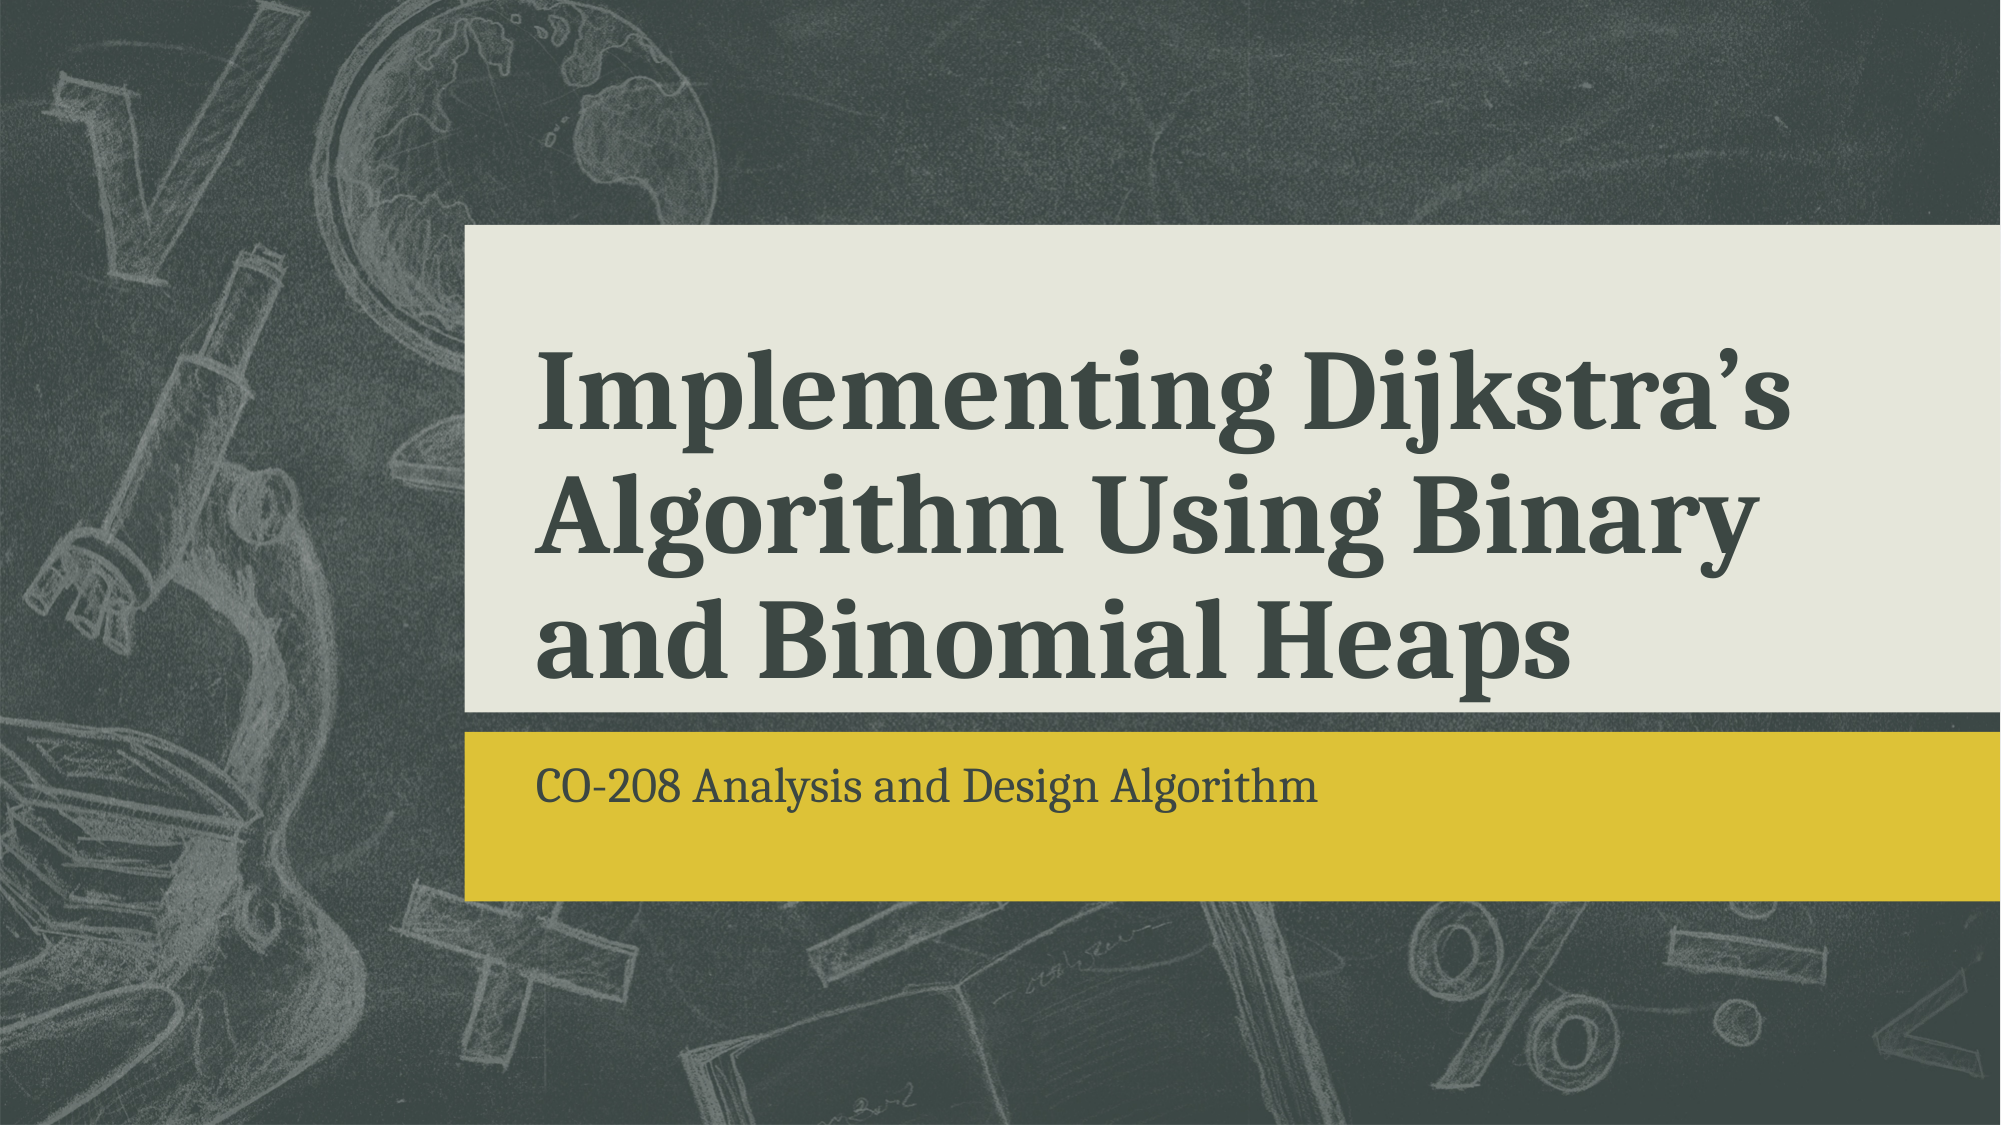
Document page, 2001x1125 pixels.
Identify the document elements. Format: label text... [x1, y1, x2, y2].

subtitle CO-208 Analysis and Design Algorithm [520, 744, 1916, 887]
picture [0, 0, 2001, 1125]
title Implementing Dijkstra’s Algorithm Using Binary and Binomial Heaps [520, 318, 1916, 711]
